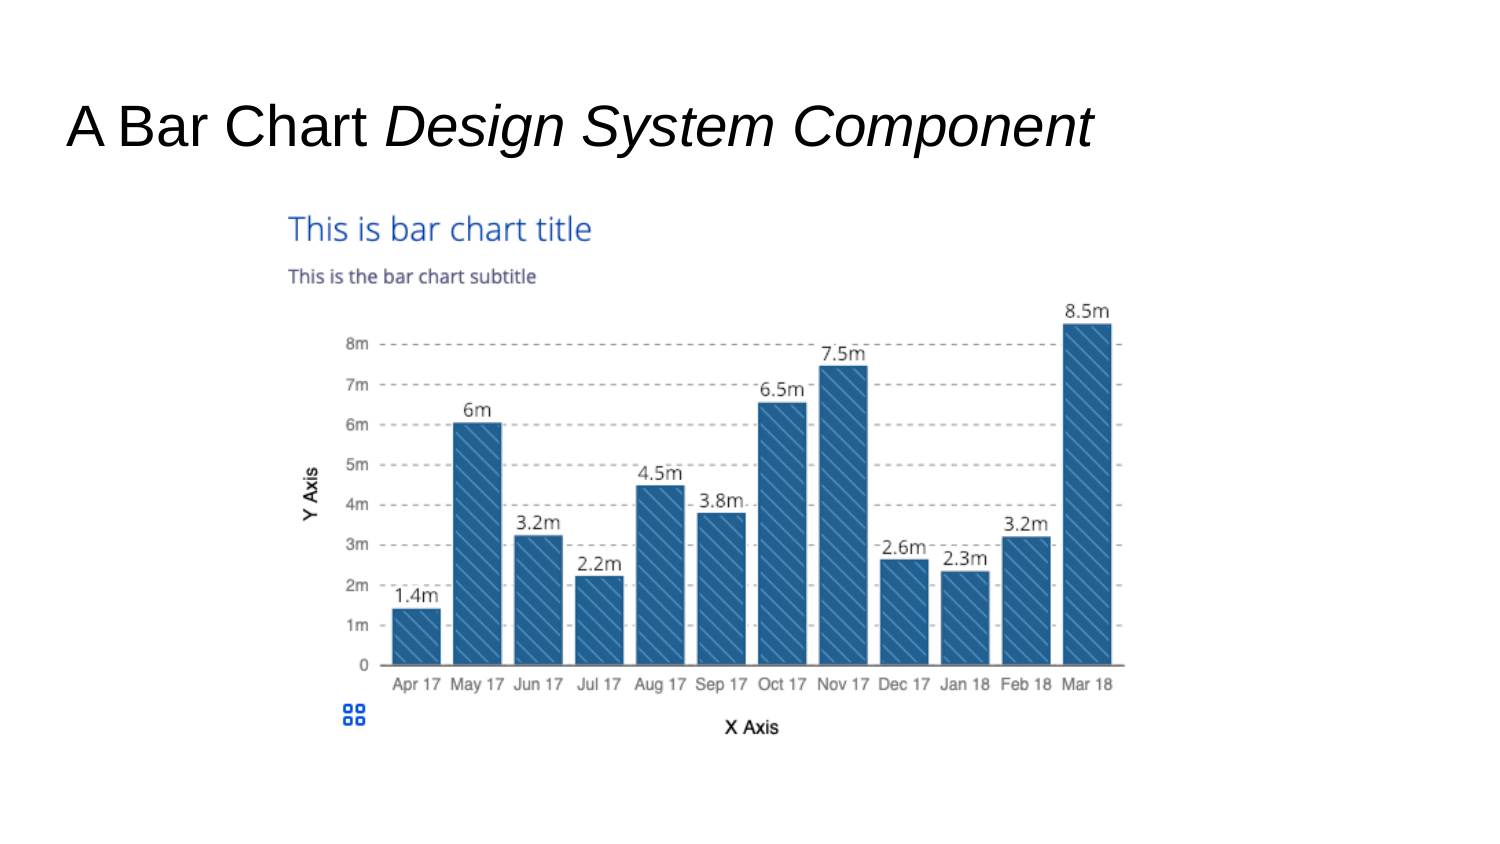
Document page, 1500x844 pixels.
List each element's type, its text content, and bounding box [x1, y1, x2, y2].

title A Bar Chart Design System Component [51, 72, 1449, 167]
picture [265, 181, 1235, 775]
